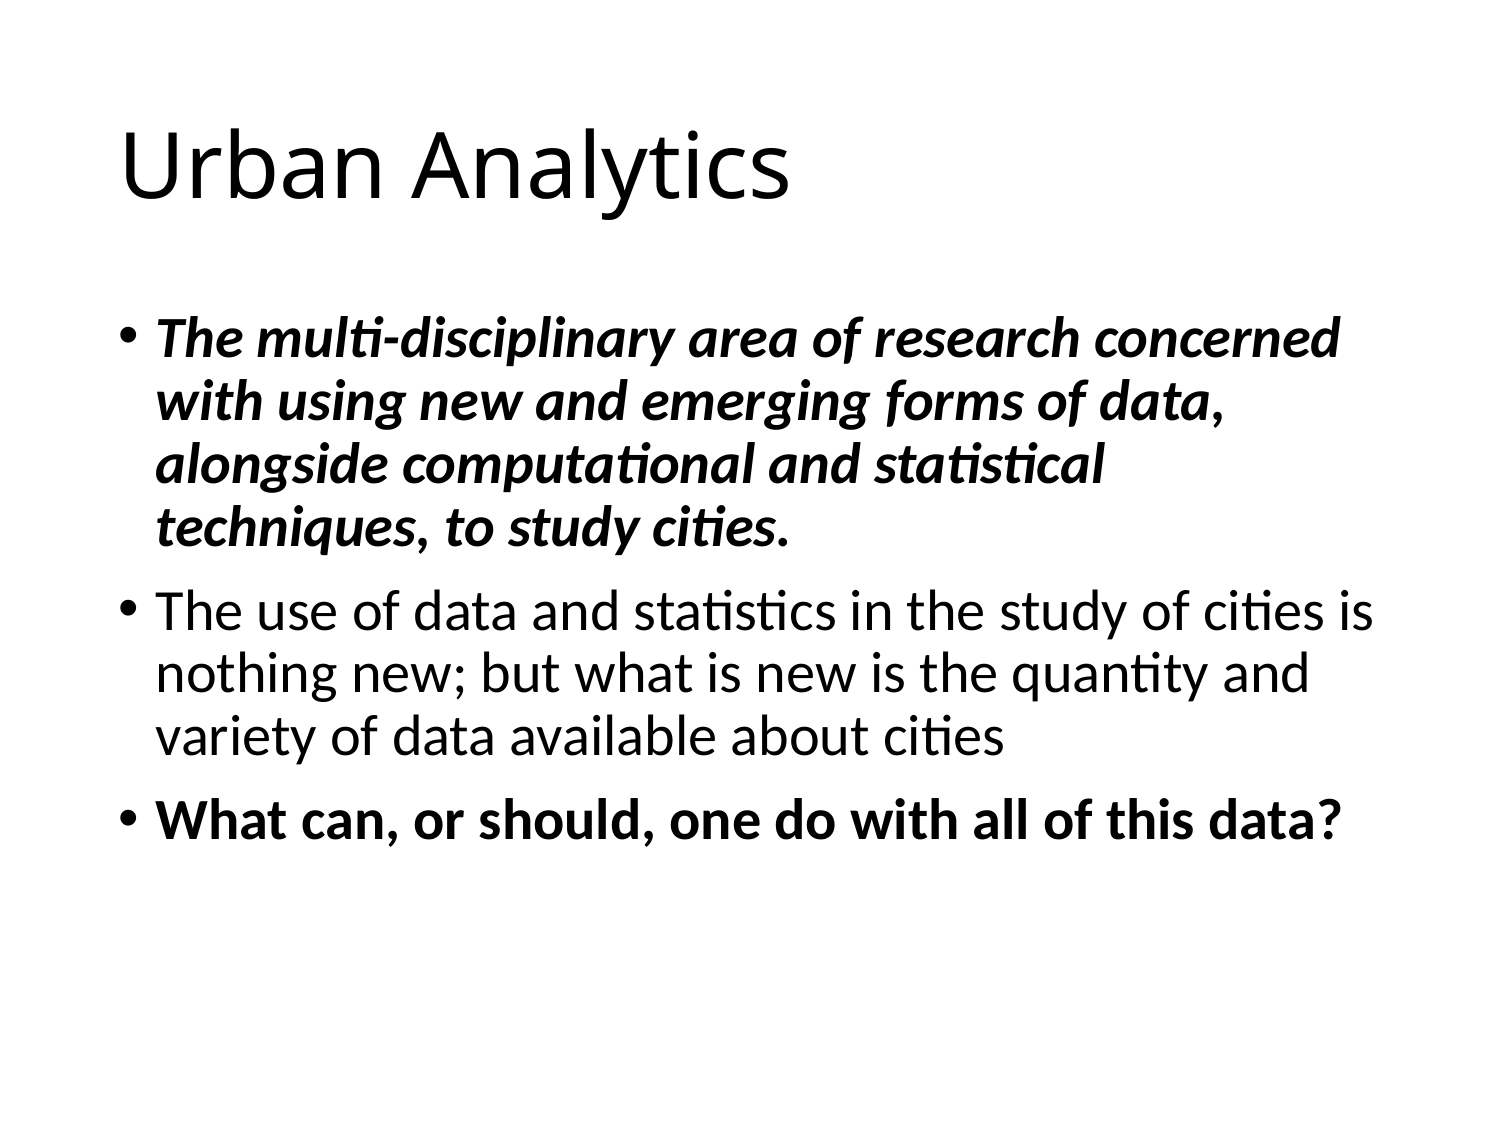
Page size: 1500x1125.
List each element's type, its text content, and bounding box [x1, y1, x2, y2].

list The multi-disciplinary area of research concerned with using new and emerging forms of data, alongside computational and statistical techniques, to study cities. The use of data and statistics in the study of cities is nothing new; but what is new is the quantity and variety of data available about cities What can, or should, one do with all of this data? [103, 299, 1397, 1014]
title Urban Analytics [103, 59, 1397, 278]
